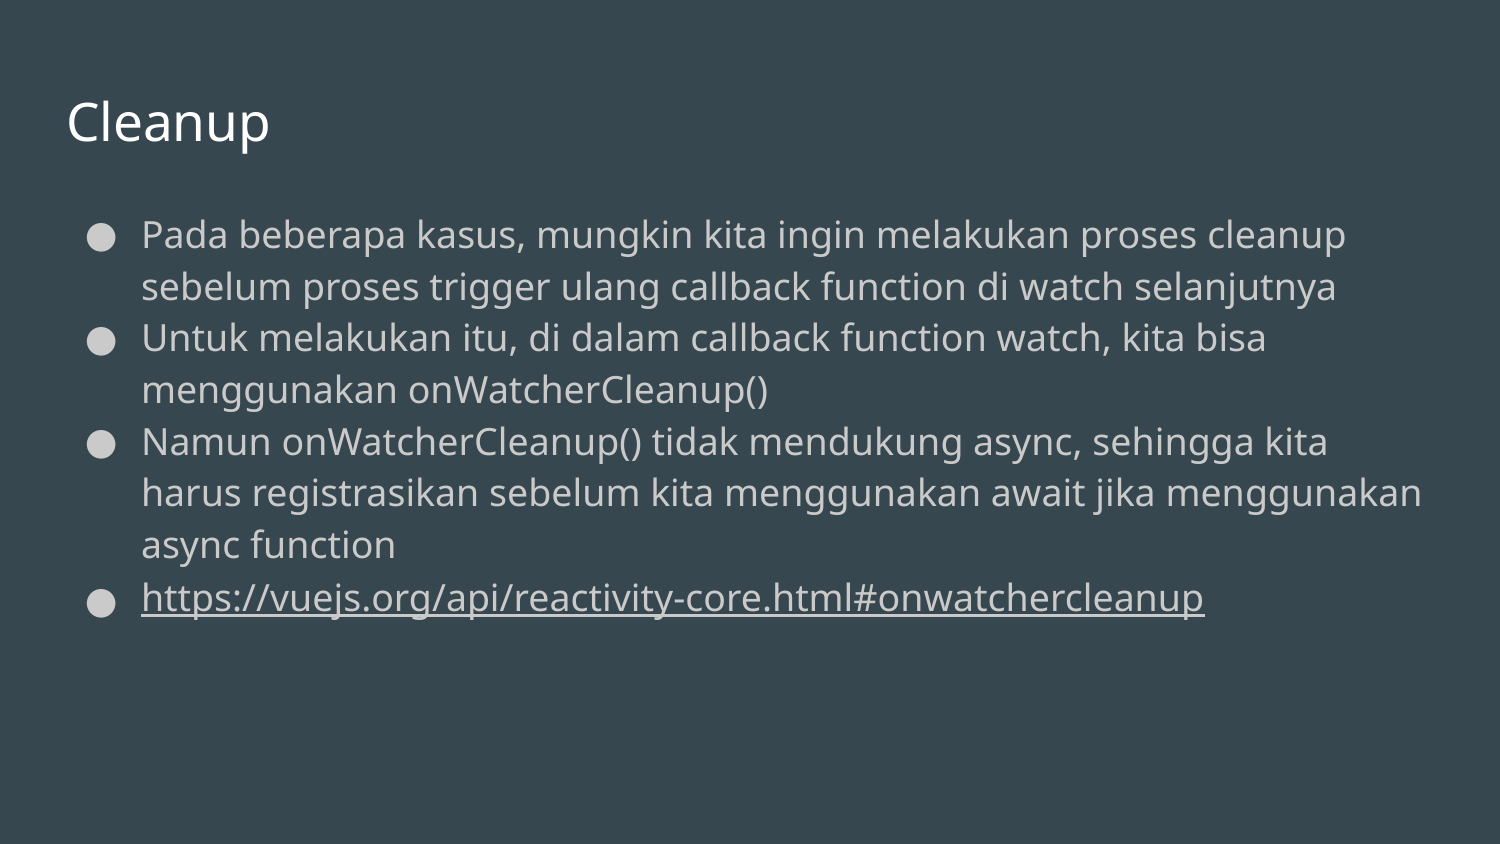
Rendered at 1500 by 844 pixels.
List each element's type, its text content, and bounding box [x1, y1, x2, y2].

title Cleanup [51, 72, 1449, 167]
list Pada beberapa kasus, mungkin kita ingin melakukan proses cleanup sebelum proses trigger ulang callback function di watch selanjutnya Untuk melakukan itu, di dalam callback function watch, kita bisa menggunakan onWatcherCleanup() Namun onWatcherCleanup() tidak mendukung async, sehingga kita harus registrasikan sebelum kita menggunakan await jika menggunakan async function https://vuejs.org/api/reactivity-core.html#onwatchercleanup [51, 189, 1449, 750]
